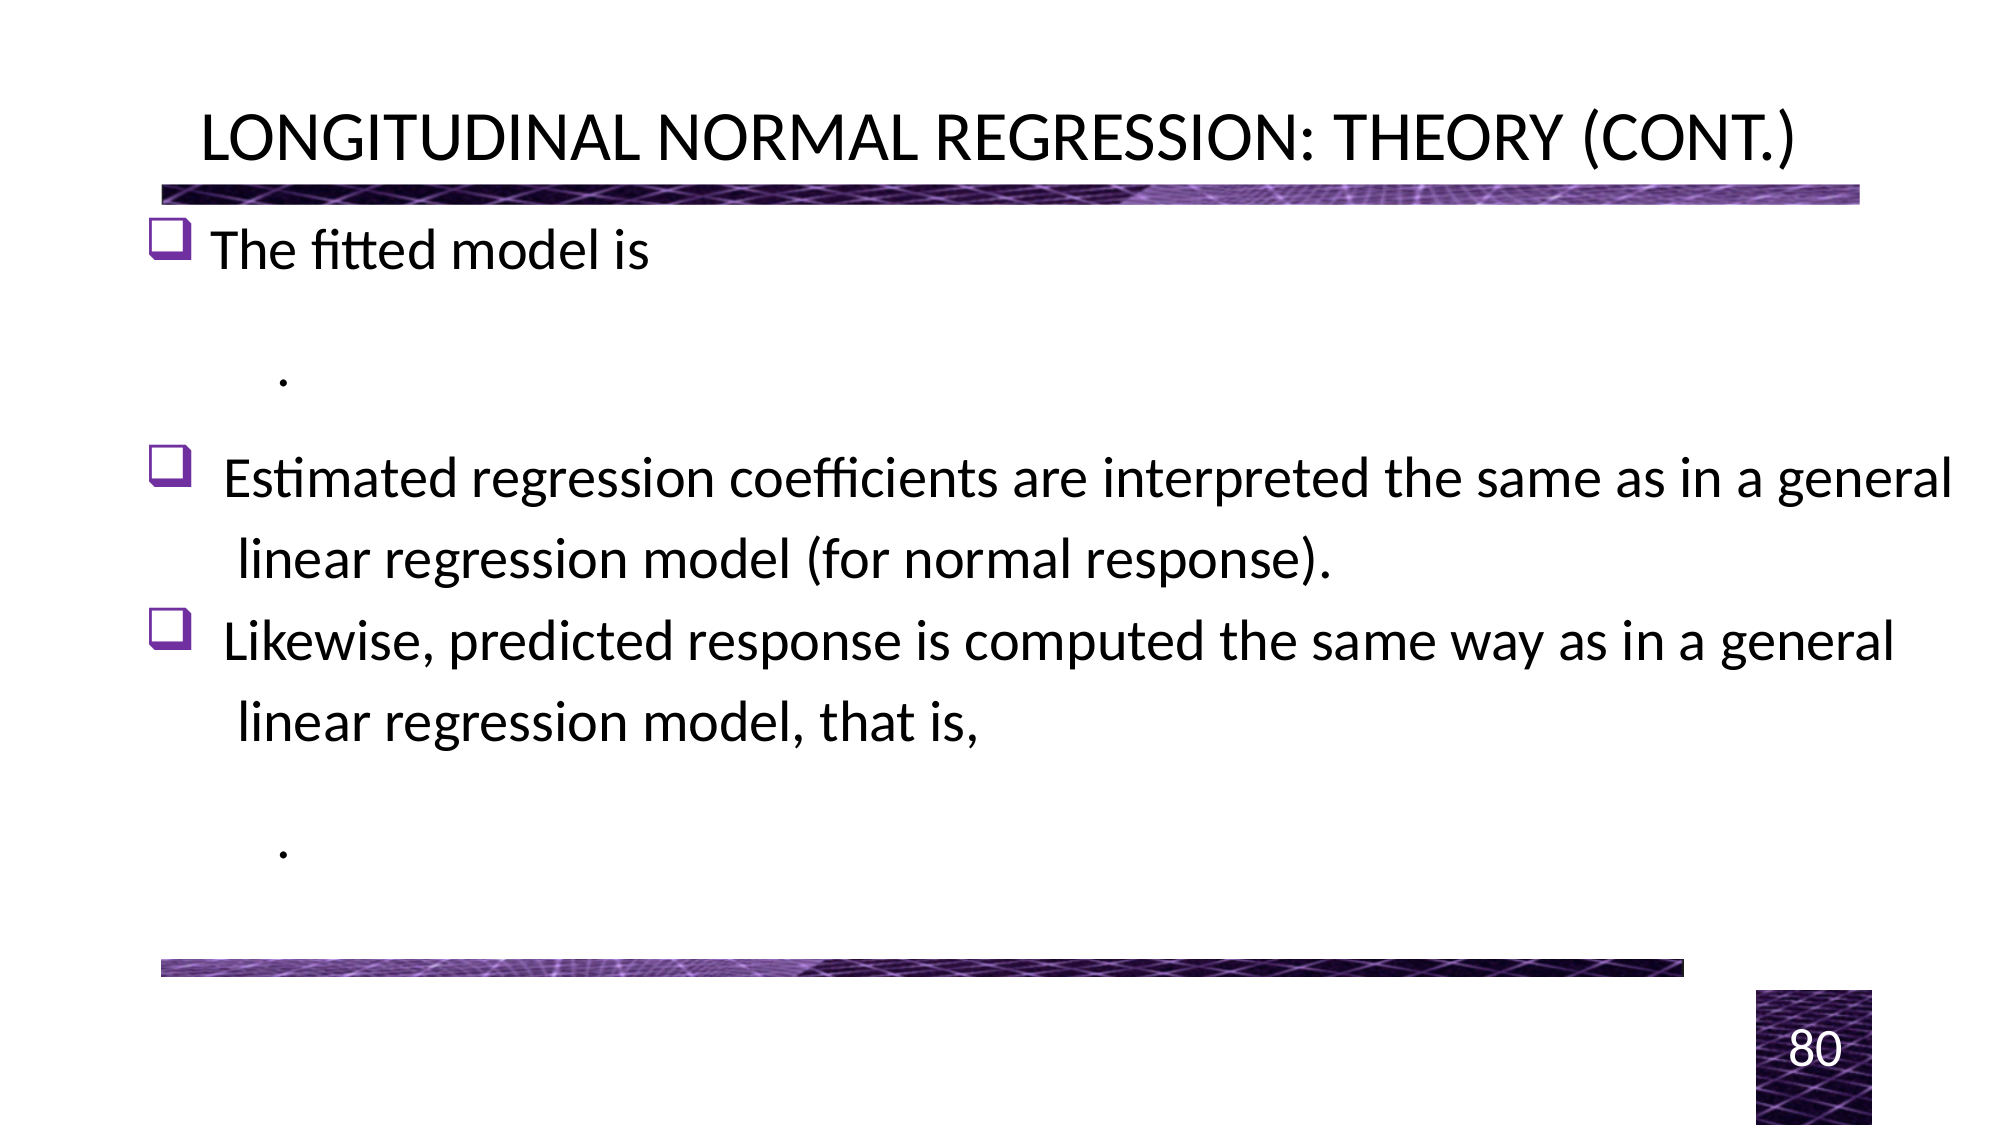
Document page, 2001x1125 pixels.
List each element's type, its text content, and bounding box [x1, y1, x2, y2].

picture [1756, 990, 1872, 1125]
text_box LONGITUDINAL NORMAL REGRESSION: THEORY (CONT.) [136, 66, 1864, 199]
picture [161, 184, 1860, 205]
picture [161, 958, 1684, 978]
